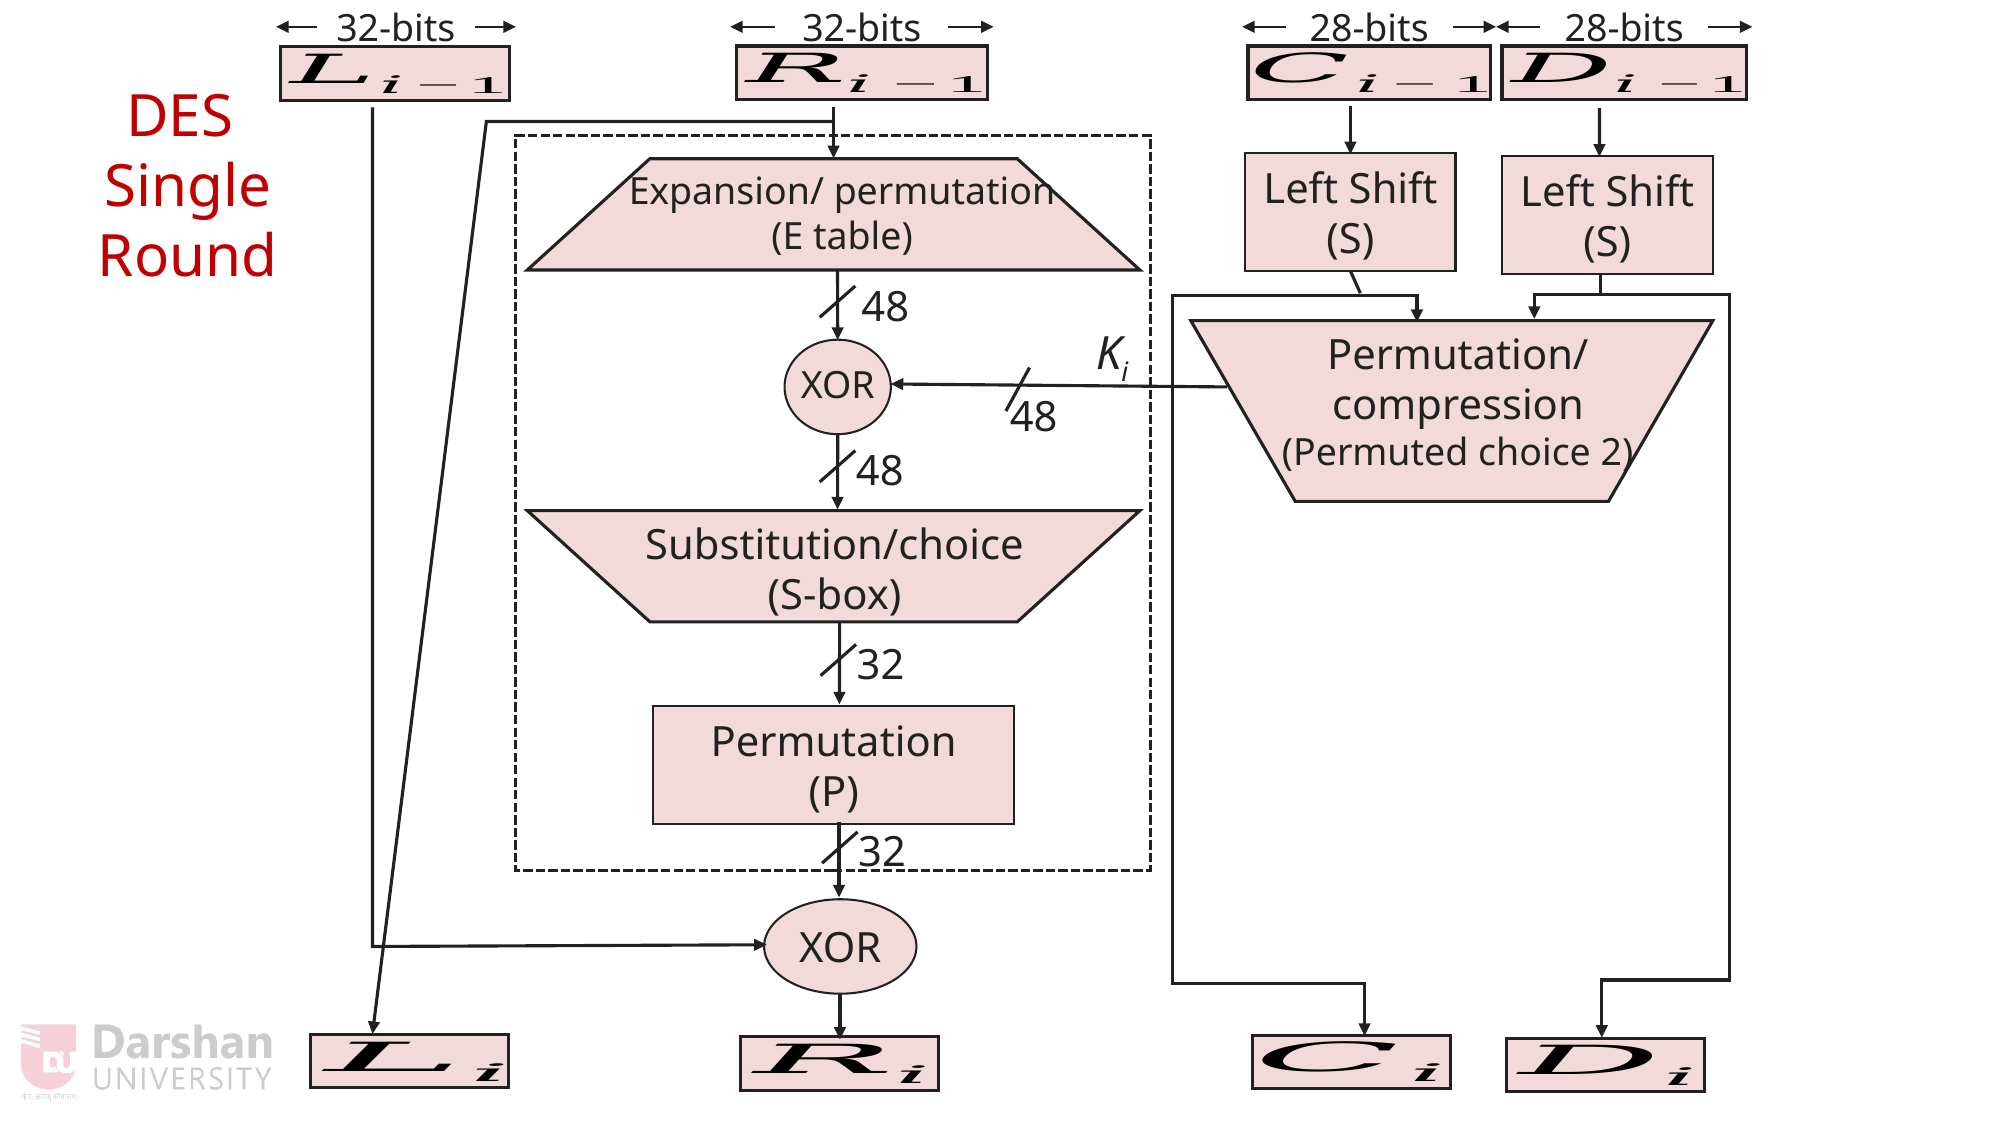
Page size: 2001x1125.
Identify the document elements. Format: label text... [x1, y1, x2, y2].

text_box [276, 0, 516, 99]
text_box [417, 627, 764, 952]
text_box [816, 135, 833, 158]
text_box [1417, 320, 1534, 502]
text_box Left Shift (S) [1244, 152, 1457, 272]
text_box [822, 817, 923, 898]
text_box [527, 158, 1140, 270]
text_box [638, 270, 819, 510]
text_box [1242, 0, 1496, 98]
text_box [784, 339, 891, 435]
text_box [819, 434, 921, 510]
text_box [1172, 270, 1417, 1036]
text_box DES Single Round [0, 70, 381, 296]
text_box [819, 269, 932, 340]
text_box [764, 899, 917, 1030]
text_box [527, 510, 1140, 627]
text_box [834, 135, 1152, 367]
text_box Left Shift (S) [1501, 155, 1714, 275]
text_box [367, 120, 833, 1034]
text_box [1534, 275, 1730, 1038]
text_box Ki [1151, 316, 1157, 367]
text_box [1496, 0, 1753, 98]
text_box [371, 125, 463, 948]
text_box [618, 448, 1152, 871]
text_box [820, 621, 922, 705]
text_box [890, 367, 1227, 448]
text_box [730, 0, 994, 98]
